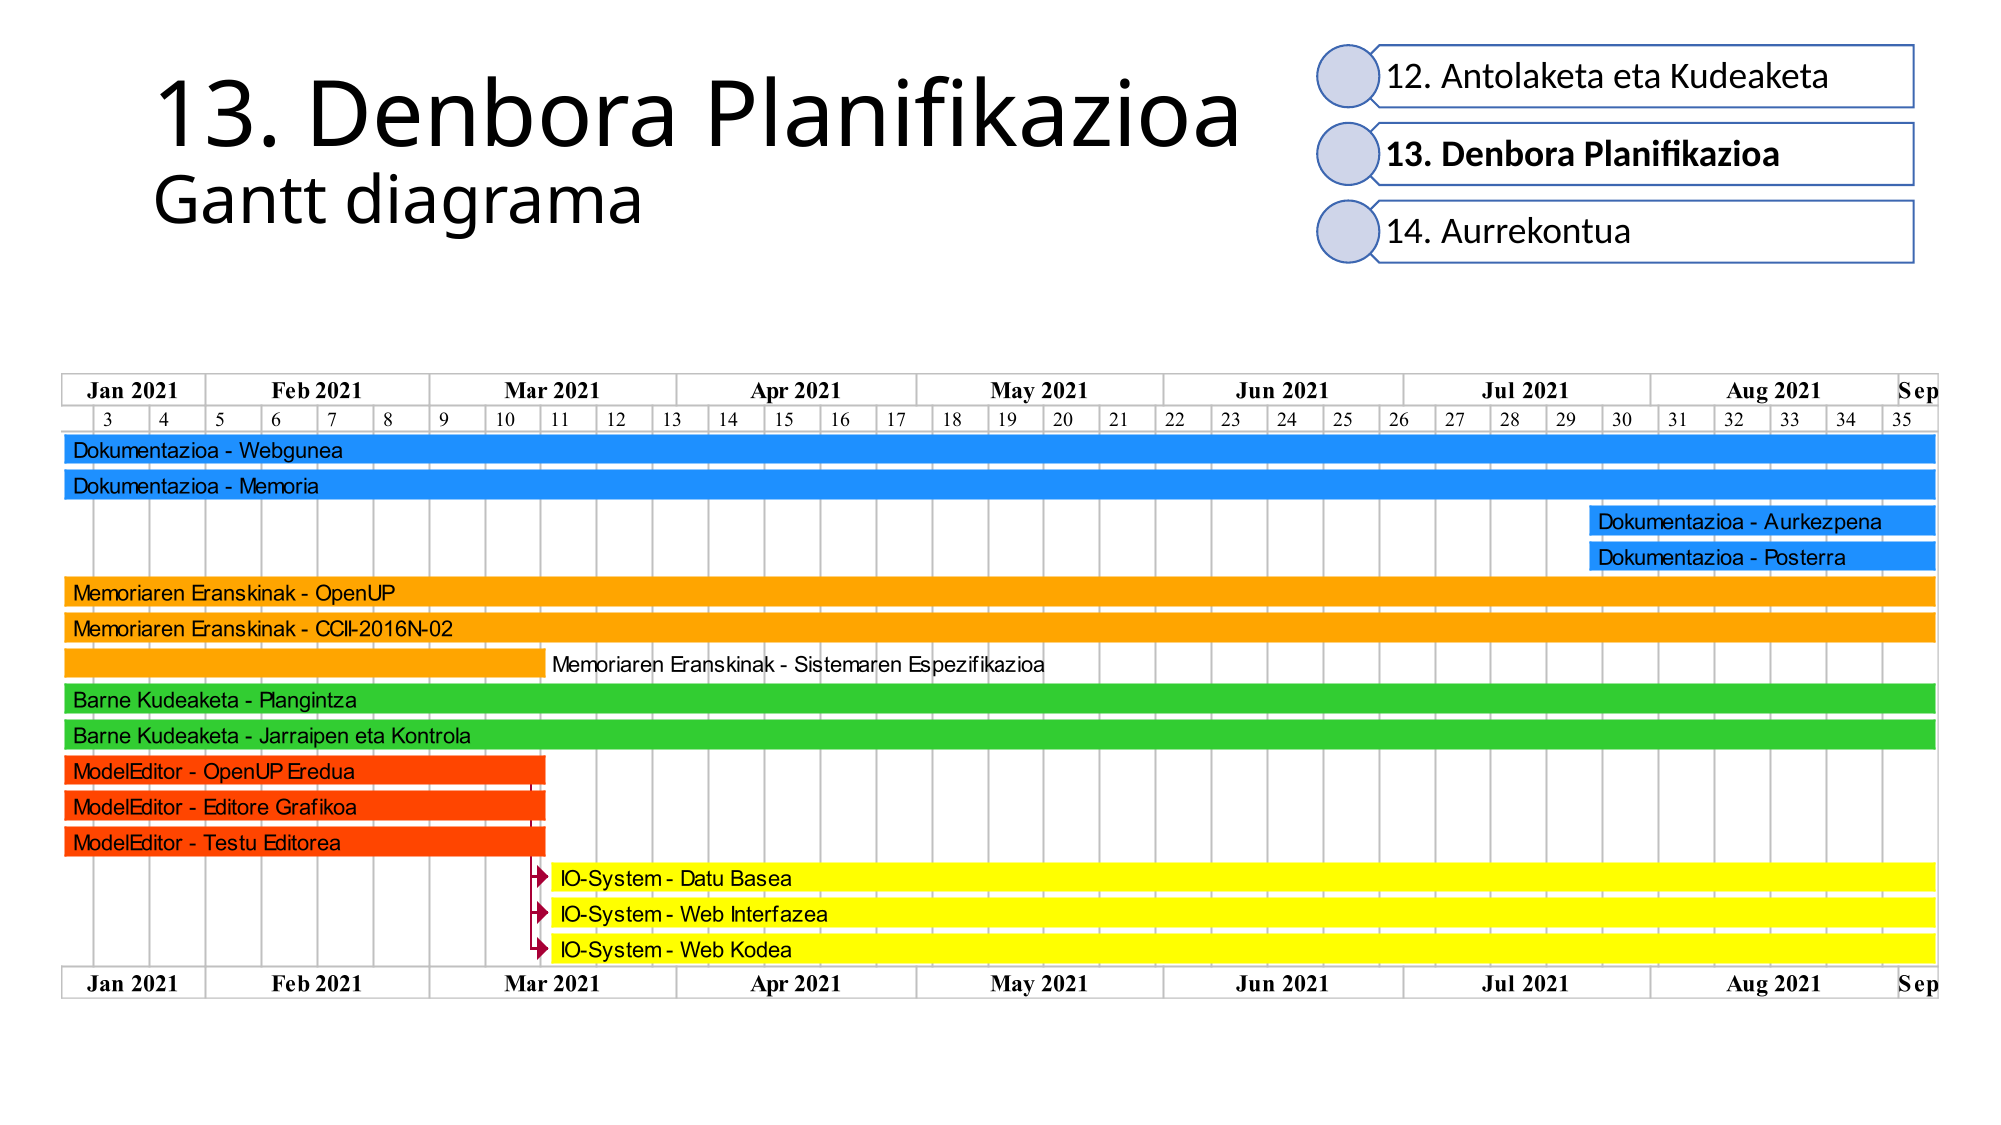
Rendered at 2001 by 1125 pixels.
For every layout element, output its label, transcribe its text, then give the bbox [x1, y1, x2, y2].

title 13. Denbora Planifikazioa Gantt diagrama [137, 59, 1863, 278]
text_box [1190, 45, 2000, 263]
picture [61, 373, 1939, 999]
